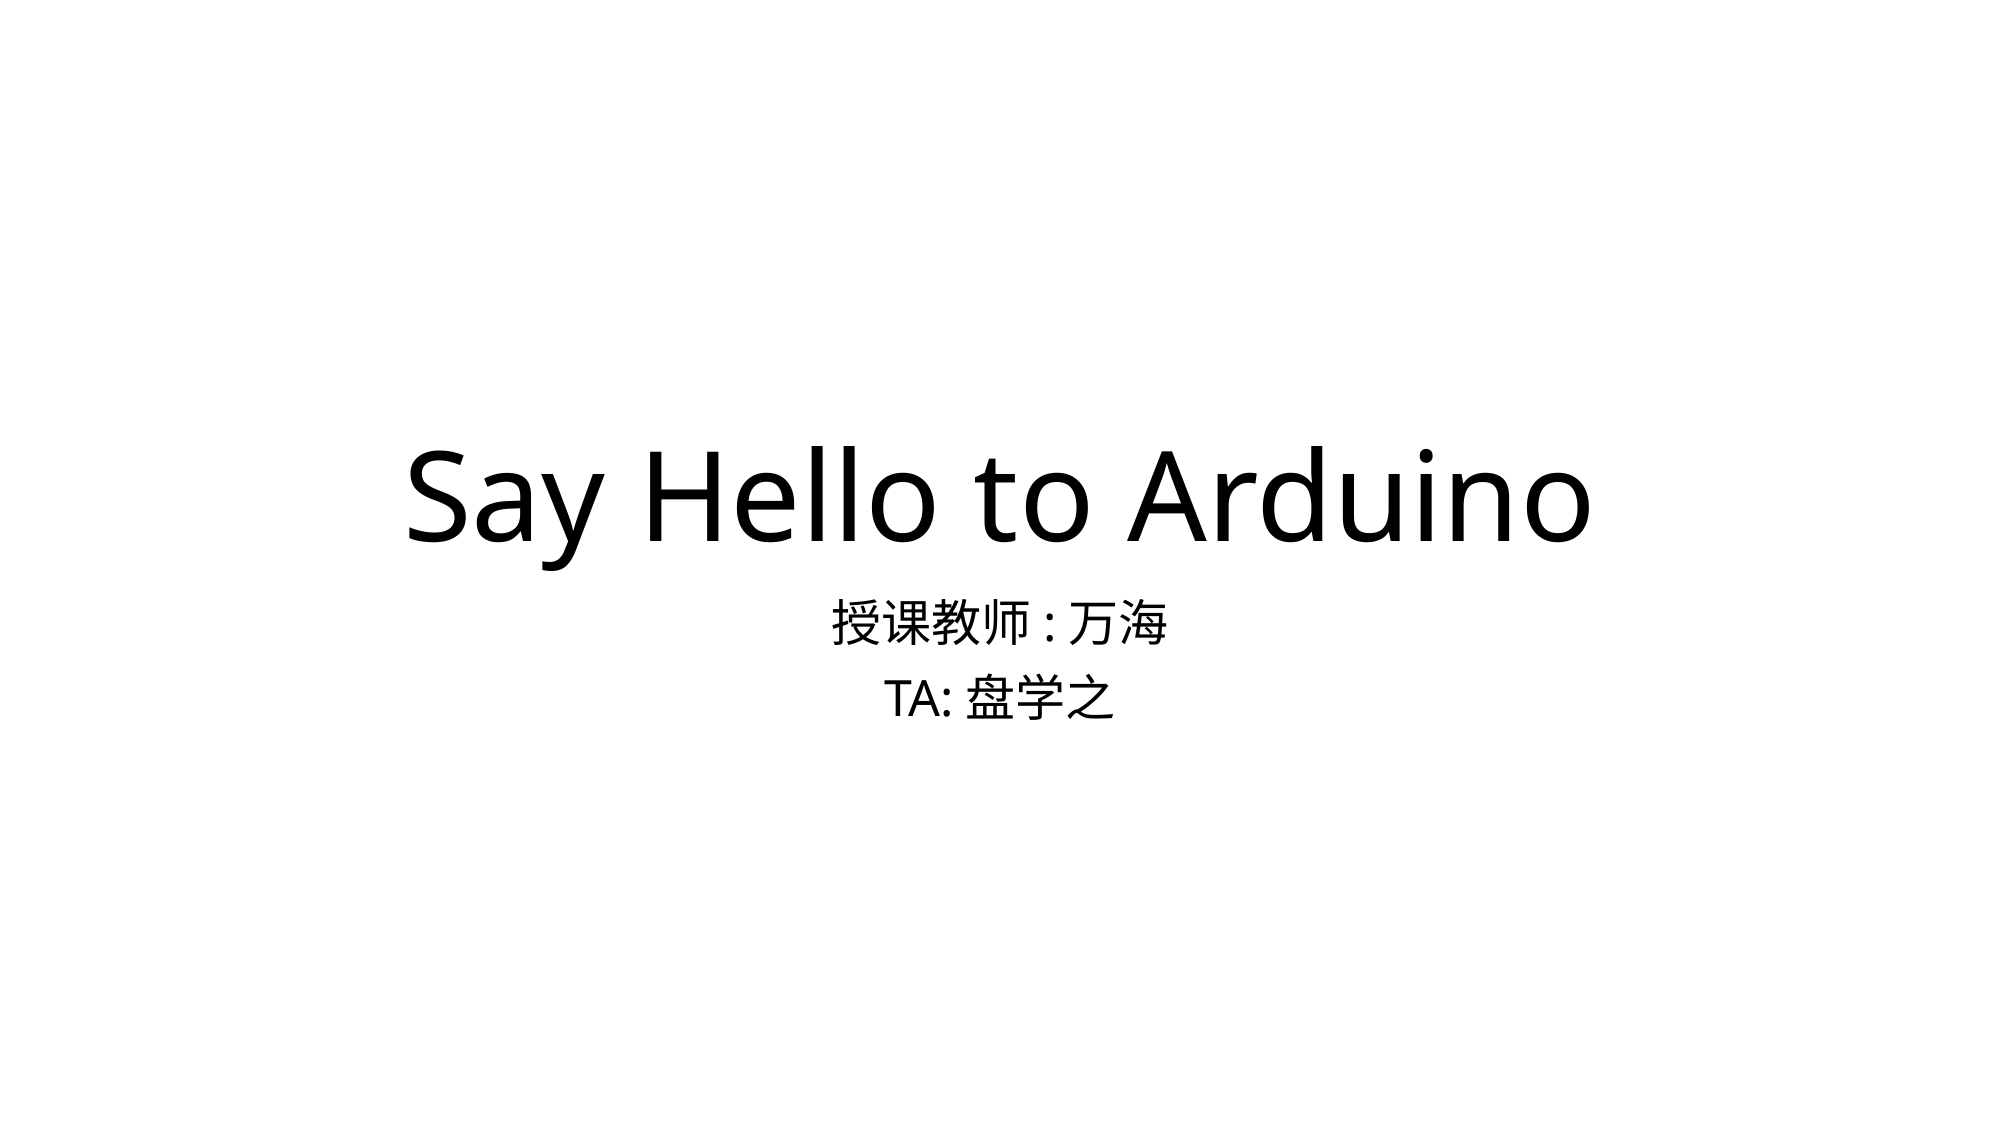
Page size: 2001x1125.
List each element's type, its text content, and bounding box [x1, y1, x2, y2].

subtitle 授课教师:万海 TA:盘学之 [249, 590, 1750, 863]
title Say Hello to Arduino [249, 184, 1750, 576]
